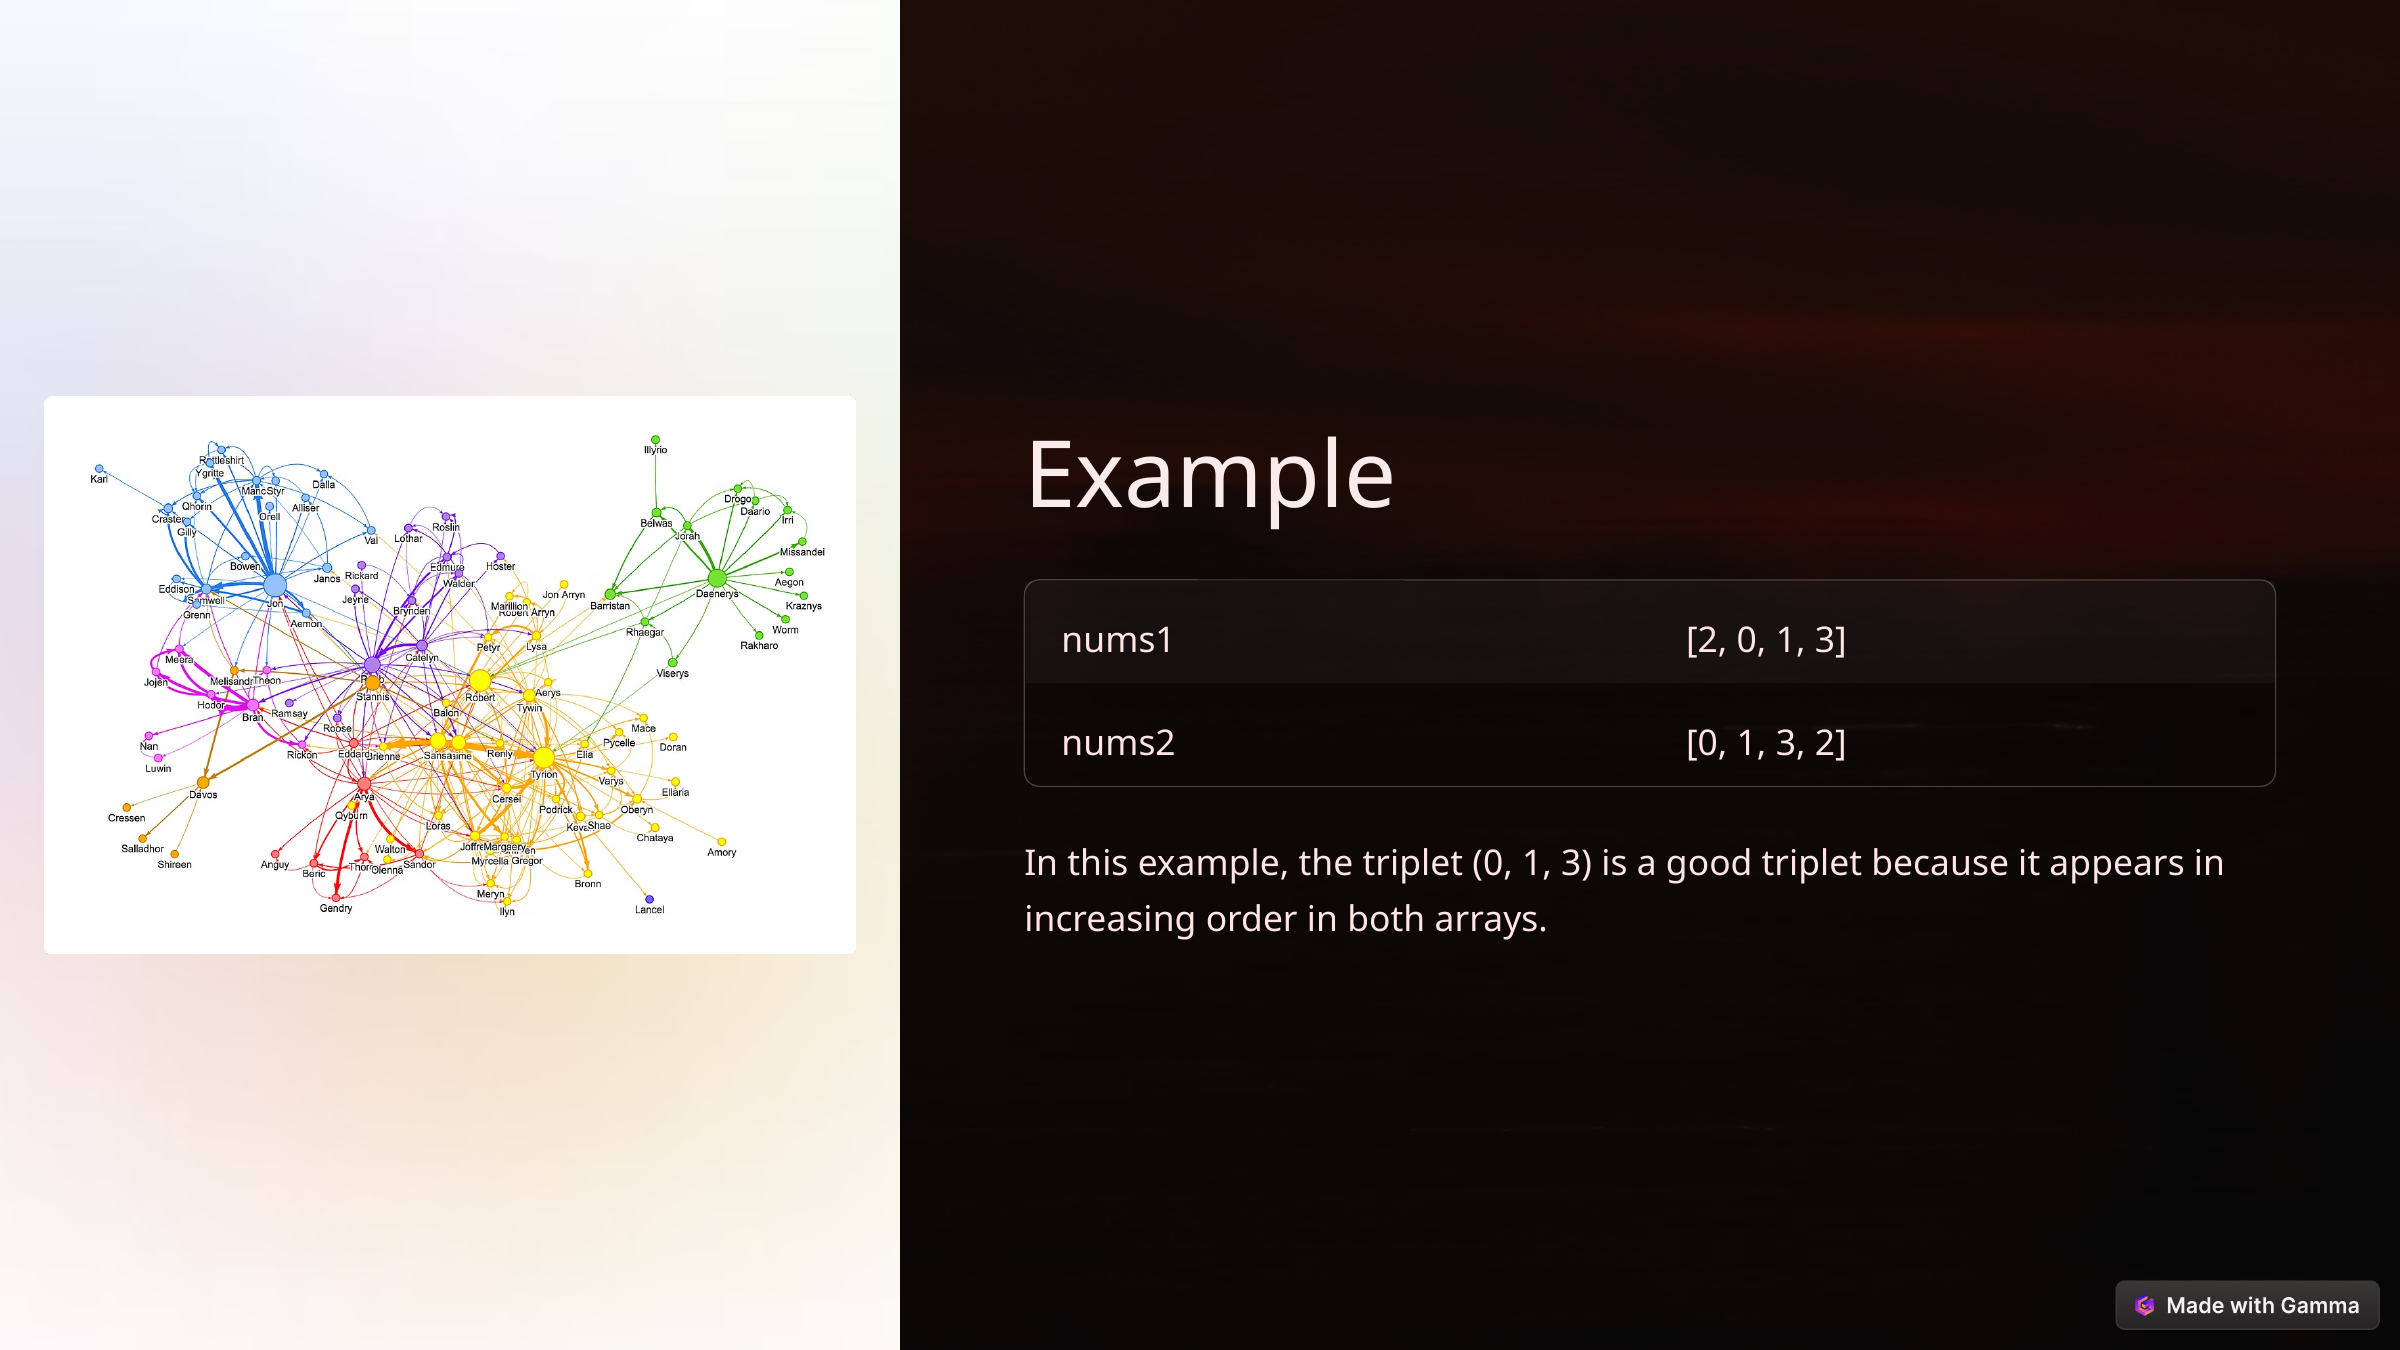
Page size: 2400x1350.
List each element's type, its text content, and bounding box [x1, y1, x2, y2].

text_box [2, 0, 1, 3] [1686, 603, 2239, 661]
text_box nums2 [1061, 705, 1614, 763]
picture [2106, 1271, 2389, 1339]
picture [0, 0, 900, 1350]
text_box In this example, the triplet (0, 1, 3) is a good triplet because it appears in increasing order in both arrays. [1024, 826, 2276, 941]
text_box [0, 1, 3, 2] [1686, 705, 2239, 763]
text_box nums1 [1061, 603, 1614, 661]
text_box [1025, 581, 2275, 683]
text_box [1025, 683, 2275, 786]
text_box Example [1024, 409, 1960, 527]
